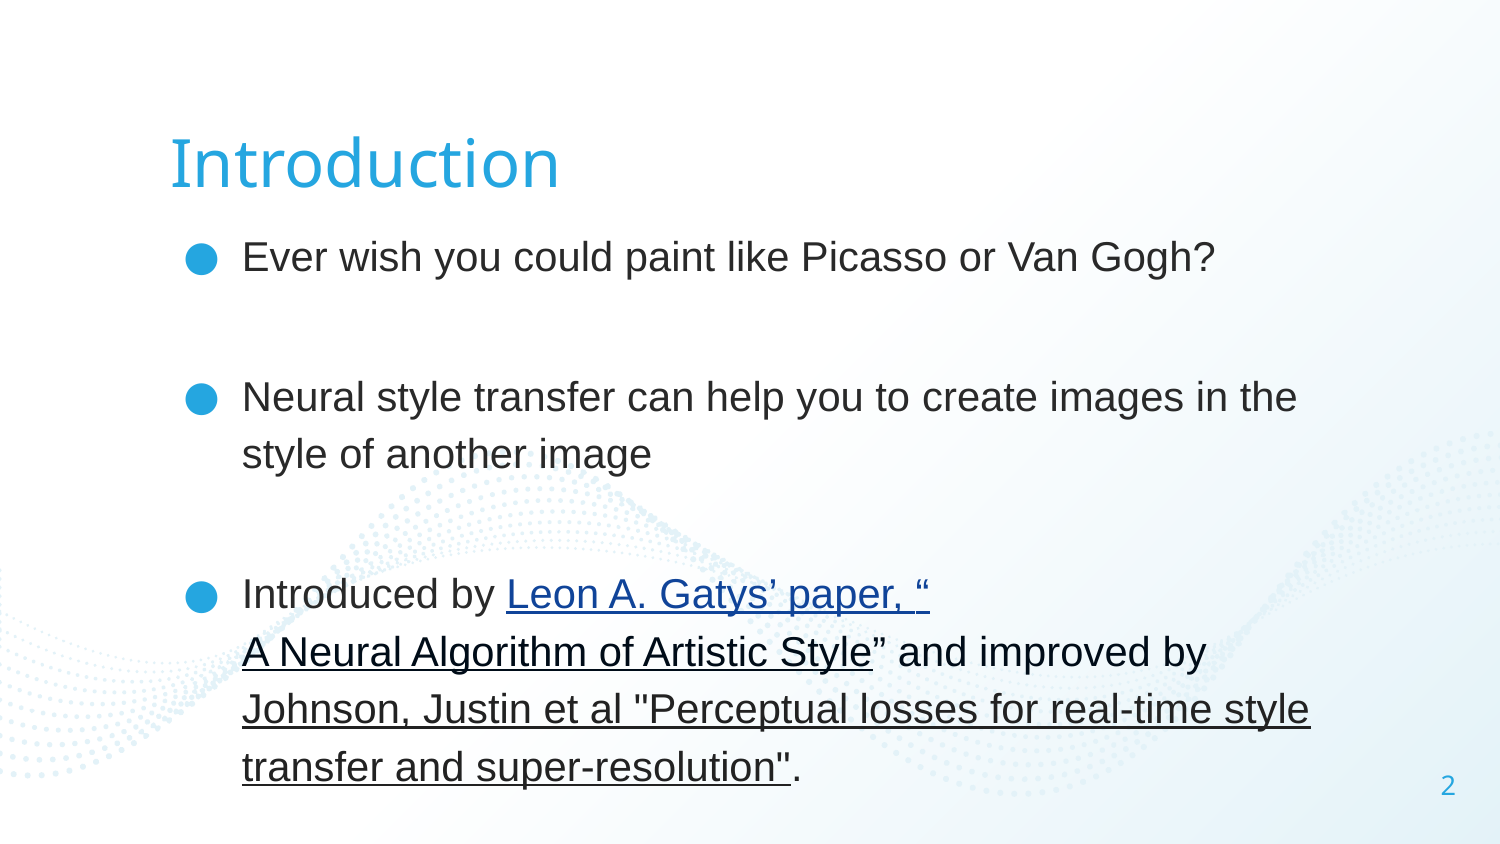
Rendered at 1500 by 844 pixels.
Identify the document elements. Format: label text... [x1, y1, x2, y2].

slide_number 2 [1366, 754, 1457, 819]
title Introduction [170, 137, 1330, 203]
list Ever wish you could paint like Picasso or Van Gogh? Neural style transfer can help you to create images in the style of another image Introduced by Leon A. Gatys’ paper, “A Neural Algorithm of Artistic Style” and improved by Johnson, Justin et al "Perceptual losses for real-time style transfer and super-resolution". [166, 222, 1349, 707]
